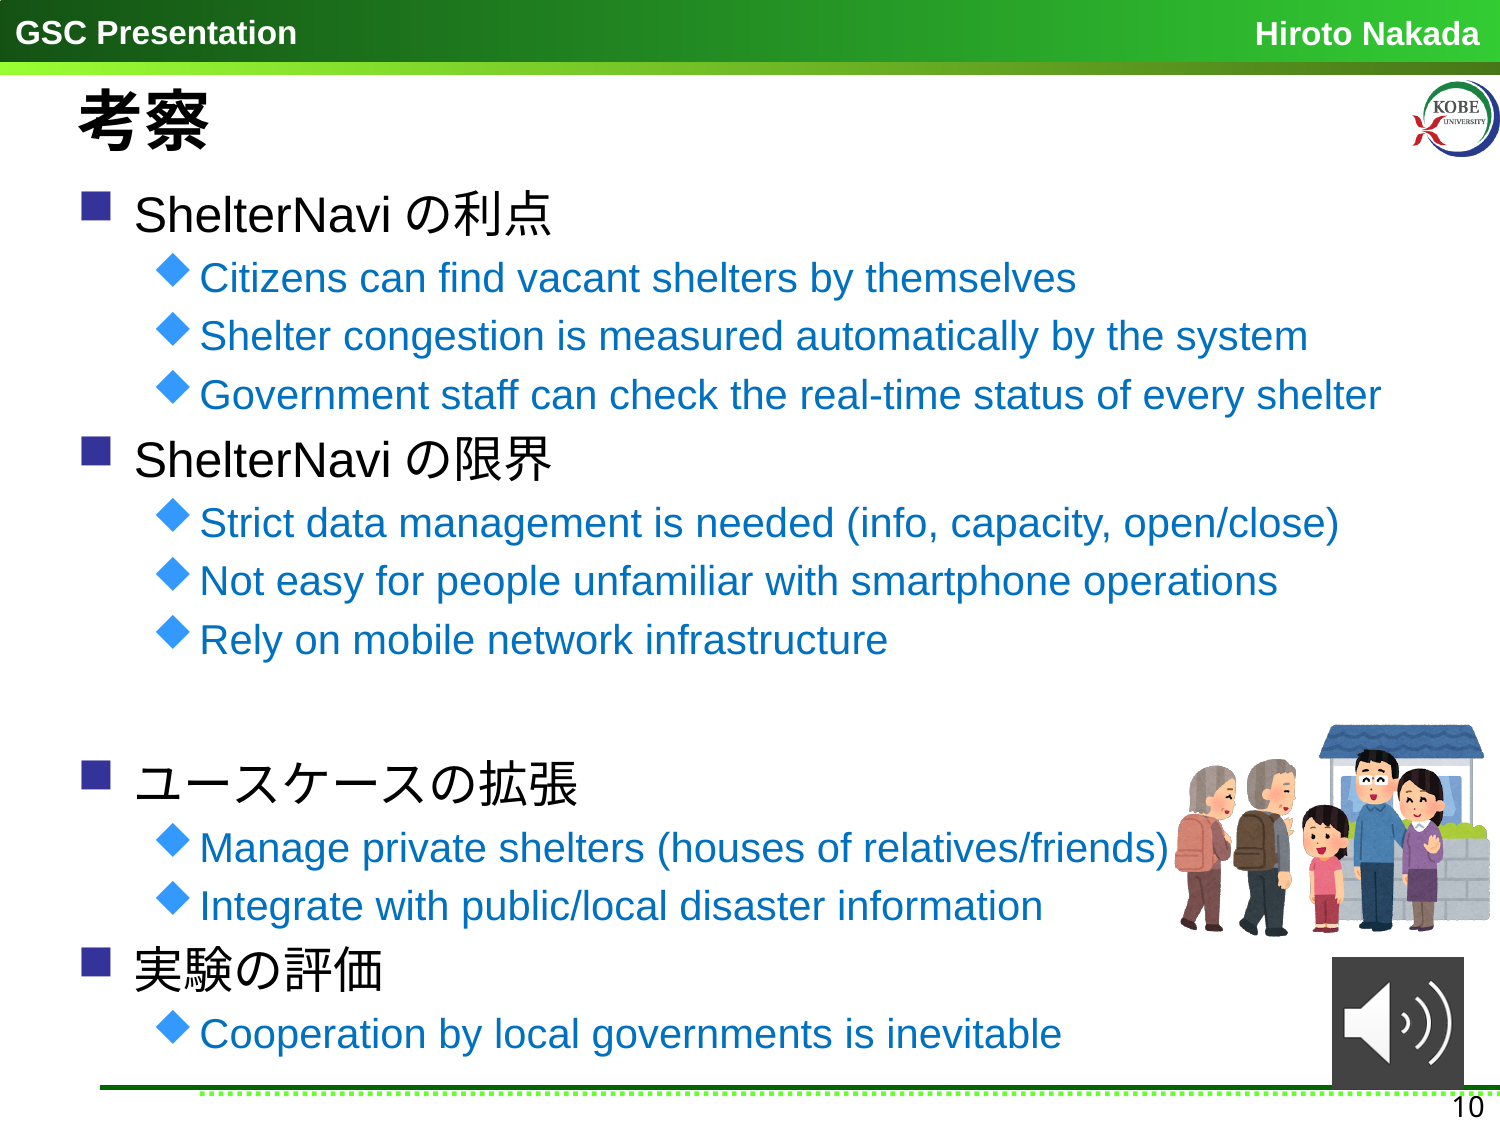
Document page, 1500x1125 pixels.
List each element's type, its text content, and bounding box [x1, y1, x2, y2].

list ShelterNaviの利点 Citizens can find vacant shelters by themselves Shelter congestion is measured automatically by the system Government staff can check the real-time status of every shelter ShelterNaviの限界 Strict data management is needed (info, capacity, open/close) Not easy for people unfamiliar with smartphone operations Rely on mobile network infrastructure ユースケースの拡張 Manage private shelters (houses of relatives/friends) Integrate with public/local disaster information 実験の評価 Cooperation by local governments is inevitable [62, 174, 1438, 1050]
picture [1164, 694, 1497, 1090]
slide_number 10 [1187, 1081, 1500, 1125]
picture [1412, 80, 1500, 157]
title 考察 [62, 75, 1350, 163]
